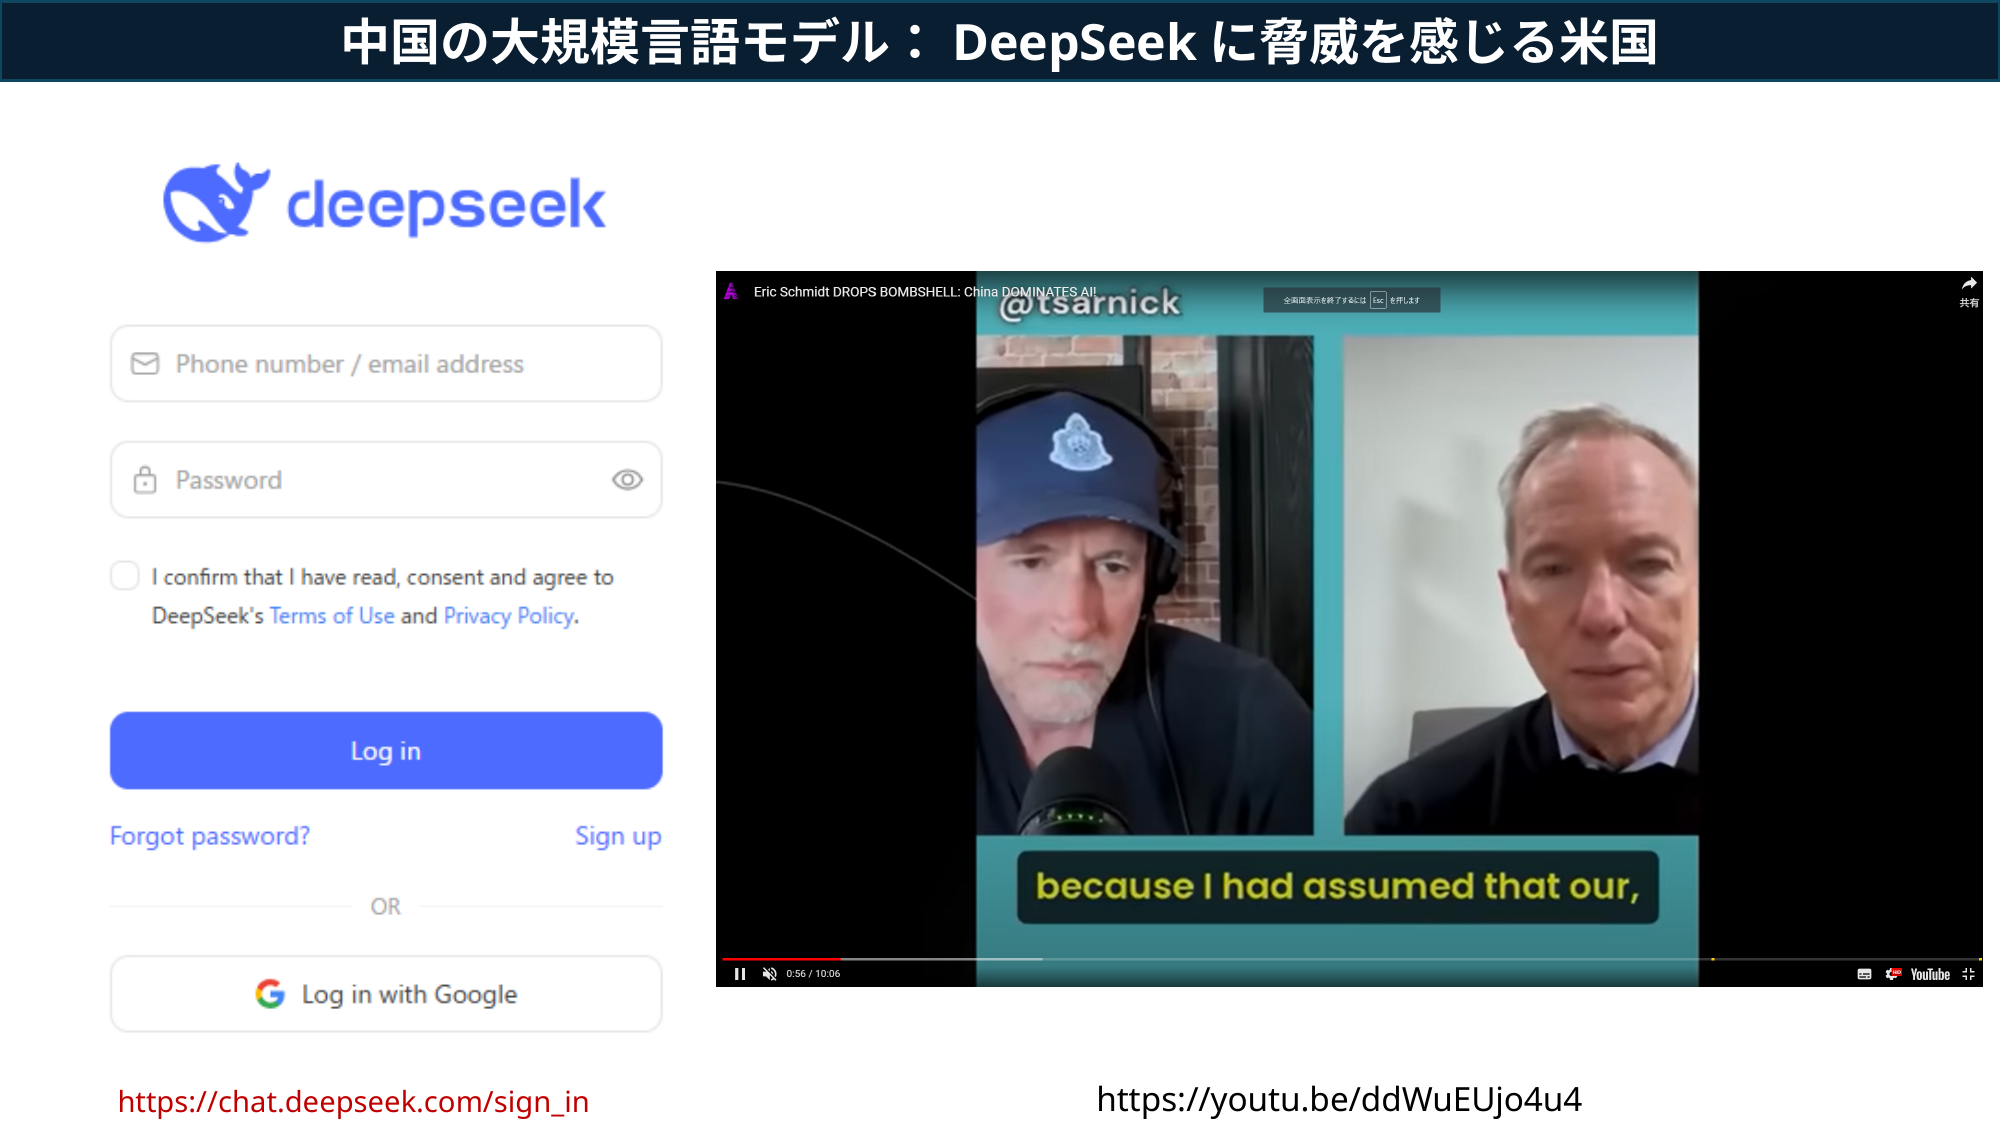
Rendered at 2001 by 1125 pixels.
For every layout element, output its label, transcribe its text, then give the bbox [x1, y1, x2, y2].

text_box https://youtu.be/ddWuEUjo4u4 [1028, 1070, 1652, 1125]
text_box 中国の大規模言語モデル：DeepSeekに脅威を感じる米国 [0, 0, 2000, 82]
picture [0, 79, 1983, 1125]
